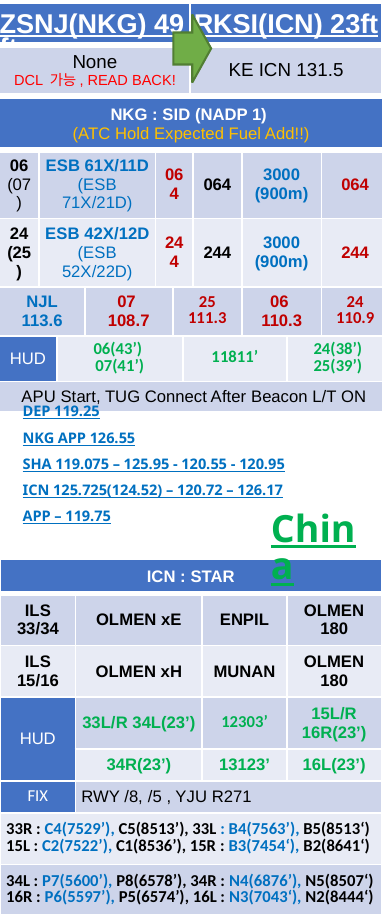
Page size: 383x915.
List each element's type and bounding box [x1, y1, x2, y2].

table_cell [156, 219, 192, 286]
table_cell [0, 48, 189, 93]
table_cell [243, 219, 321, 286]
table_cell [174, 288, 241, 335]
table_cell [194, 153, 241, 218]
table_header [191, 4, 381, 42]
table_cell [184, 337, 286, 381]
table_header [0, 99, 382, 147]
table_cell [203, 646, 286, 696]
table_header [0, 4, 189, 42]
table_cell [322, 153, 382, 218]
table_cell [288, 750, 381, 780]
table_cell [1, 698, 75, 780]
table_cell [1, 865, 381, 914]
table_cell [191, 48, 381, 93]
table_cell [156, 153, 192, 218]
table_cell [0, 153, 38, 218]
table_cell [243, 288, 321, 335]
table_cell [194, 219, 241, 286]
table_cell [40, 219, 155, 286]
table_cell [76, 646, 201, 696]
table_cell [288, 337, 382, 381]
table_cell [1, 782, 75, 812]
table_cell [0, 219, 38, 286]
table_cell [0, 382, 382, 411]
table_cell [76, 750, 201, 780]
table_cell [203, 750, 286, 780]
table_cell [58, 337, 182, 381]
table_cell [76, 596, 201, 645]
table_cell [243, 153, 321, 218]
table_cell [86, 288, 172, 335]
table_cell [288, 596, 381, 645]
table_cell [0, 288, 84, 335]
table_cell [0, 337, 56, 381]
table_cell [1, 596, 75, 645]
table_cell [203, 698, 286, 748]
table_cell [203, 596, 286, 645]
text_box [173, 14, 212, 83]
table_cell [1, 646, 75, 696]
table_cell [288, 698, 381, 748]
table_cell [76, 782, 381, 812]
table_cell [322, 288, 382, 335]
table_header [1, 560, 381, 591]
table_cell [76, 698, 201, 748]
table_cell [322, 219, 382, 286]
table_cell [40, 153, 155, 218]
text_box [7, 387, 377, 556]
table_cell [288, 646, 381, 696]
table_cell [1, 814, 381, 864]
